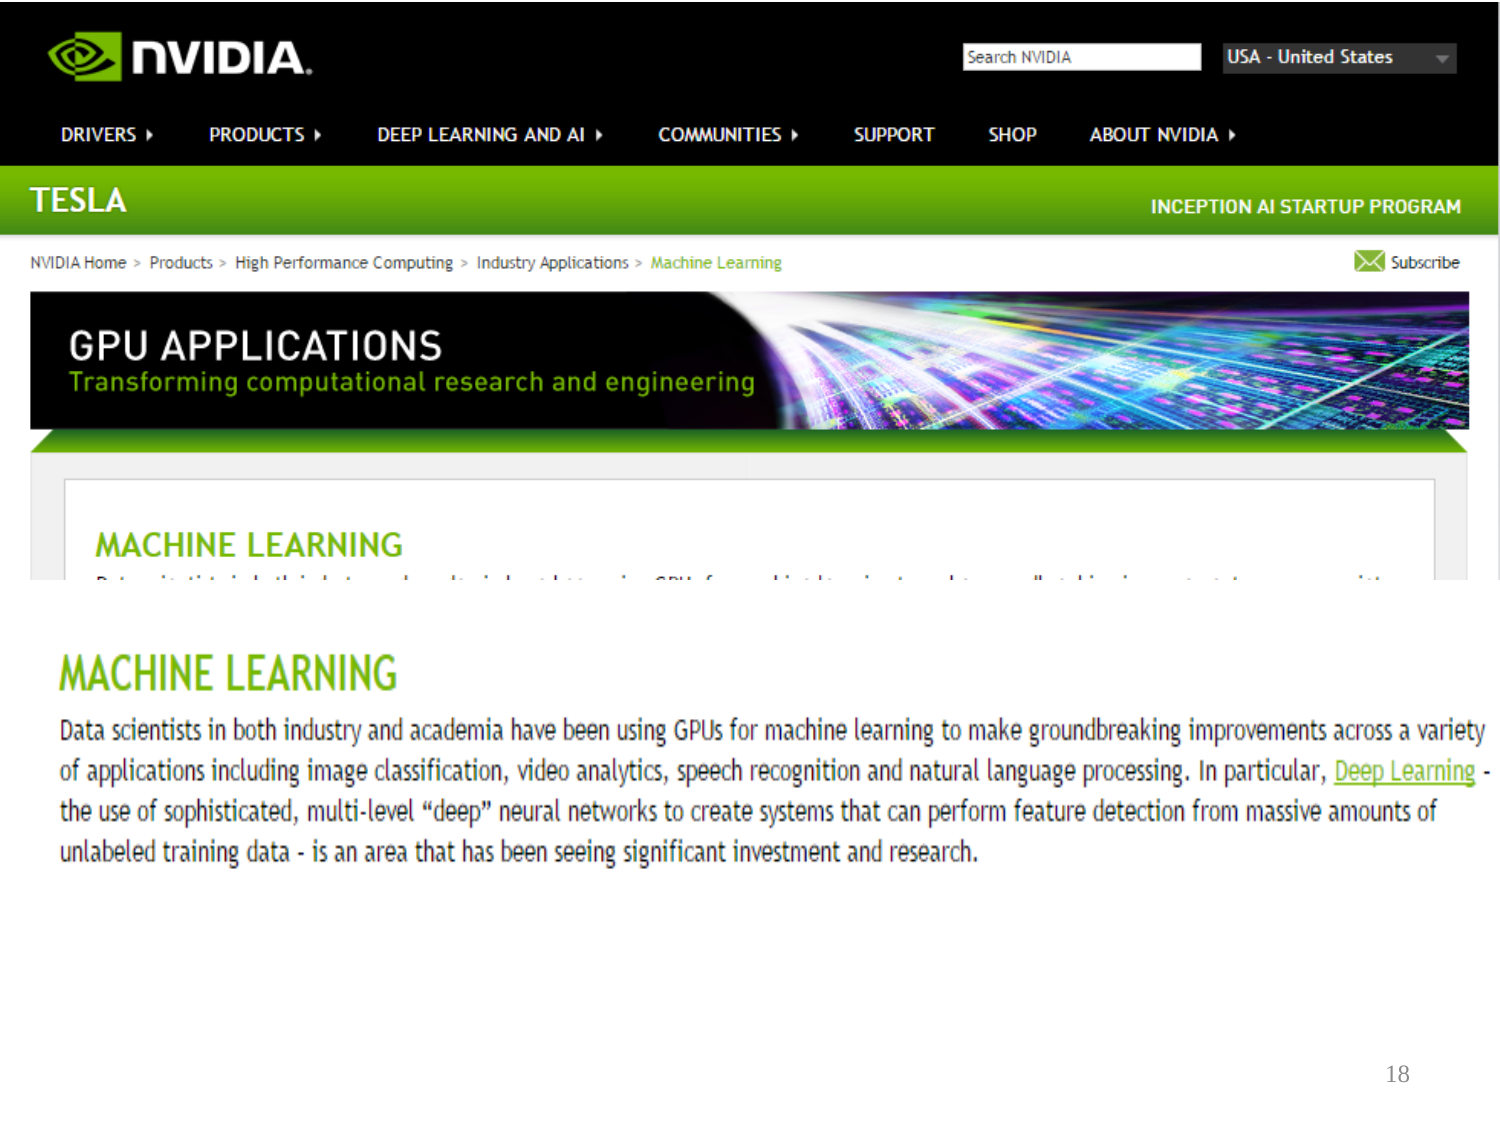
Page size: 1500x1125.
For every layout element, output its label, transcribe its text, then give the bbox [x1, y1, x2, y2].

slide_number 18 [1074, 1042, 1425, 1103]
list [49, 637, 1500, 878]
picture [0, 2, 1500, 580]
